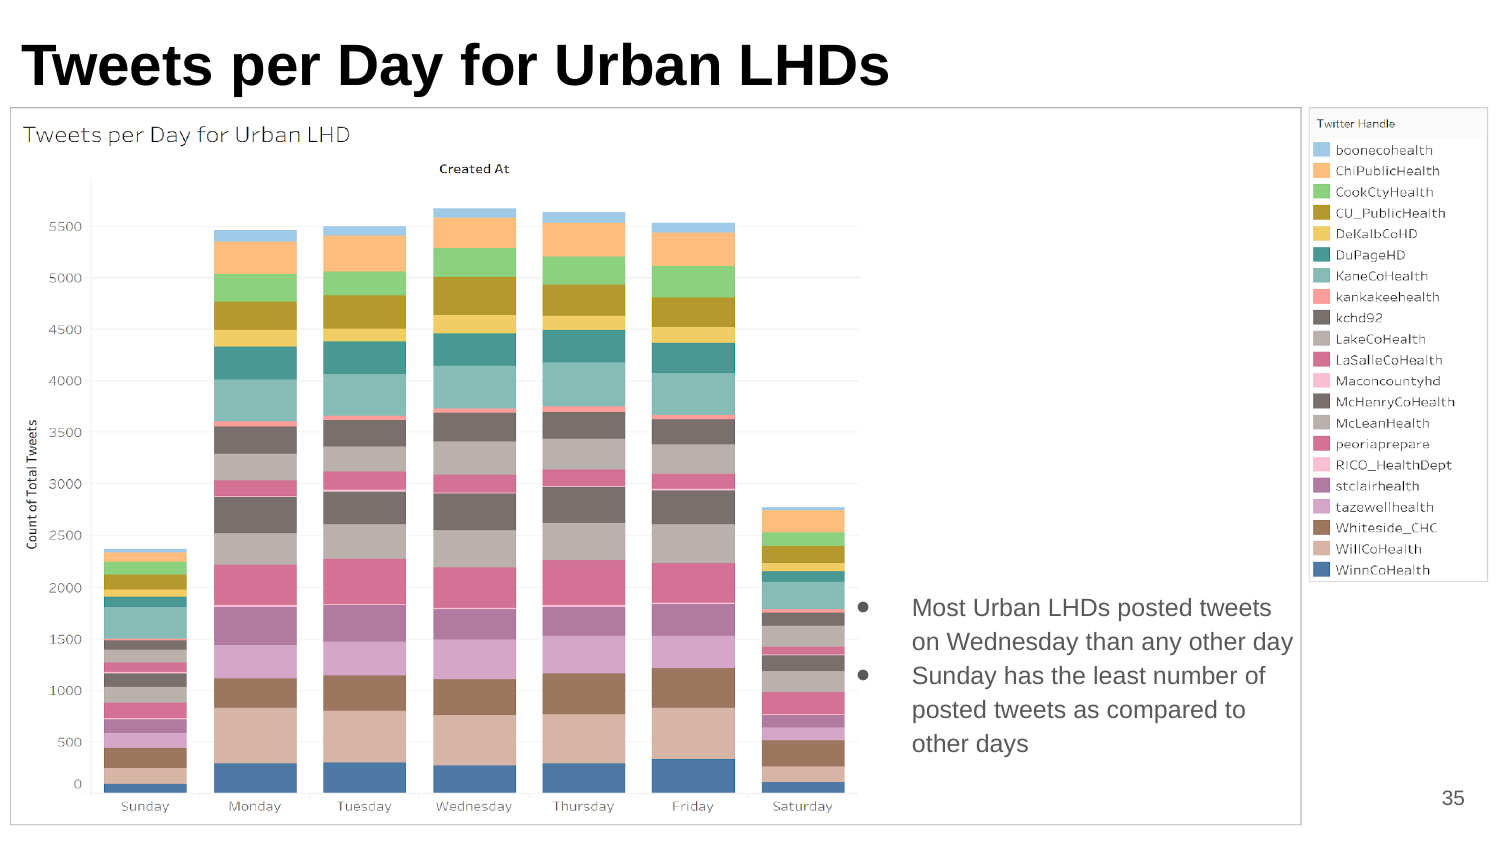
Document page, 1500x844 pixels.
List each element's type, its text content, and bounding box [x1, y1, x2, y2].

picture [6, 106, 1489, 829]
title Tweets per Day for Urban LHDs [6, 12, 1404, 105]
